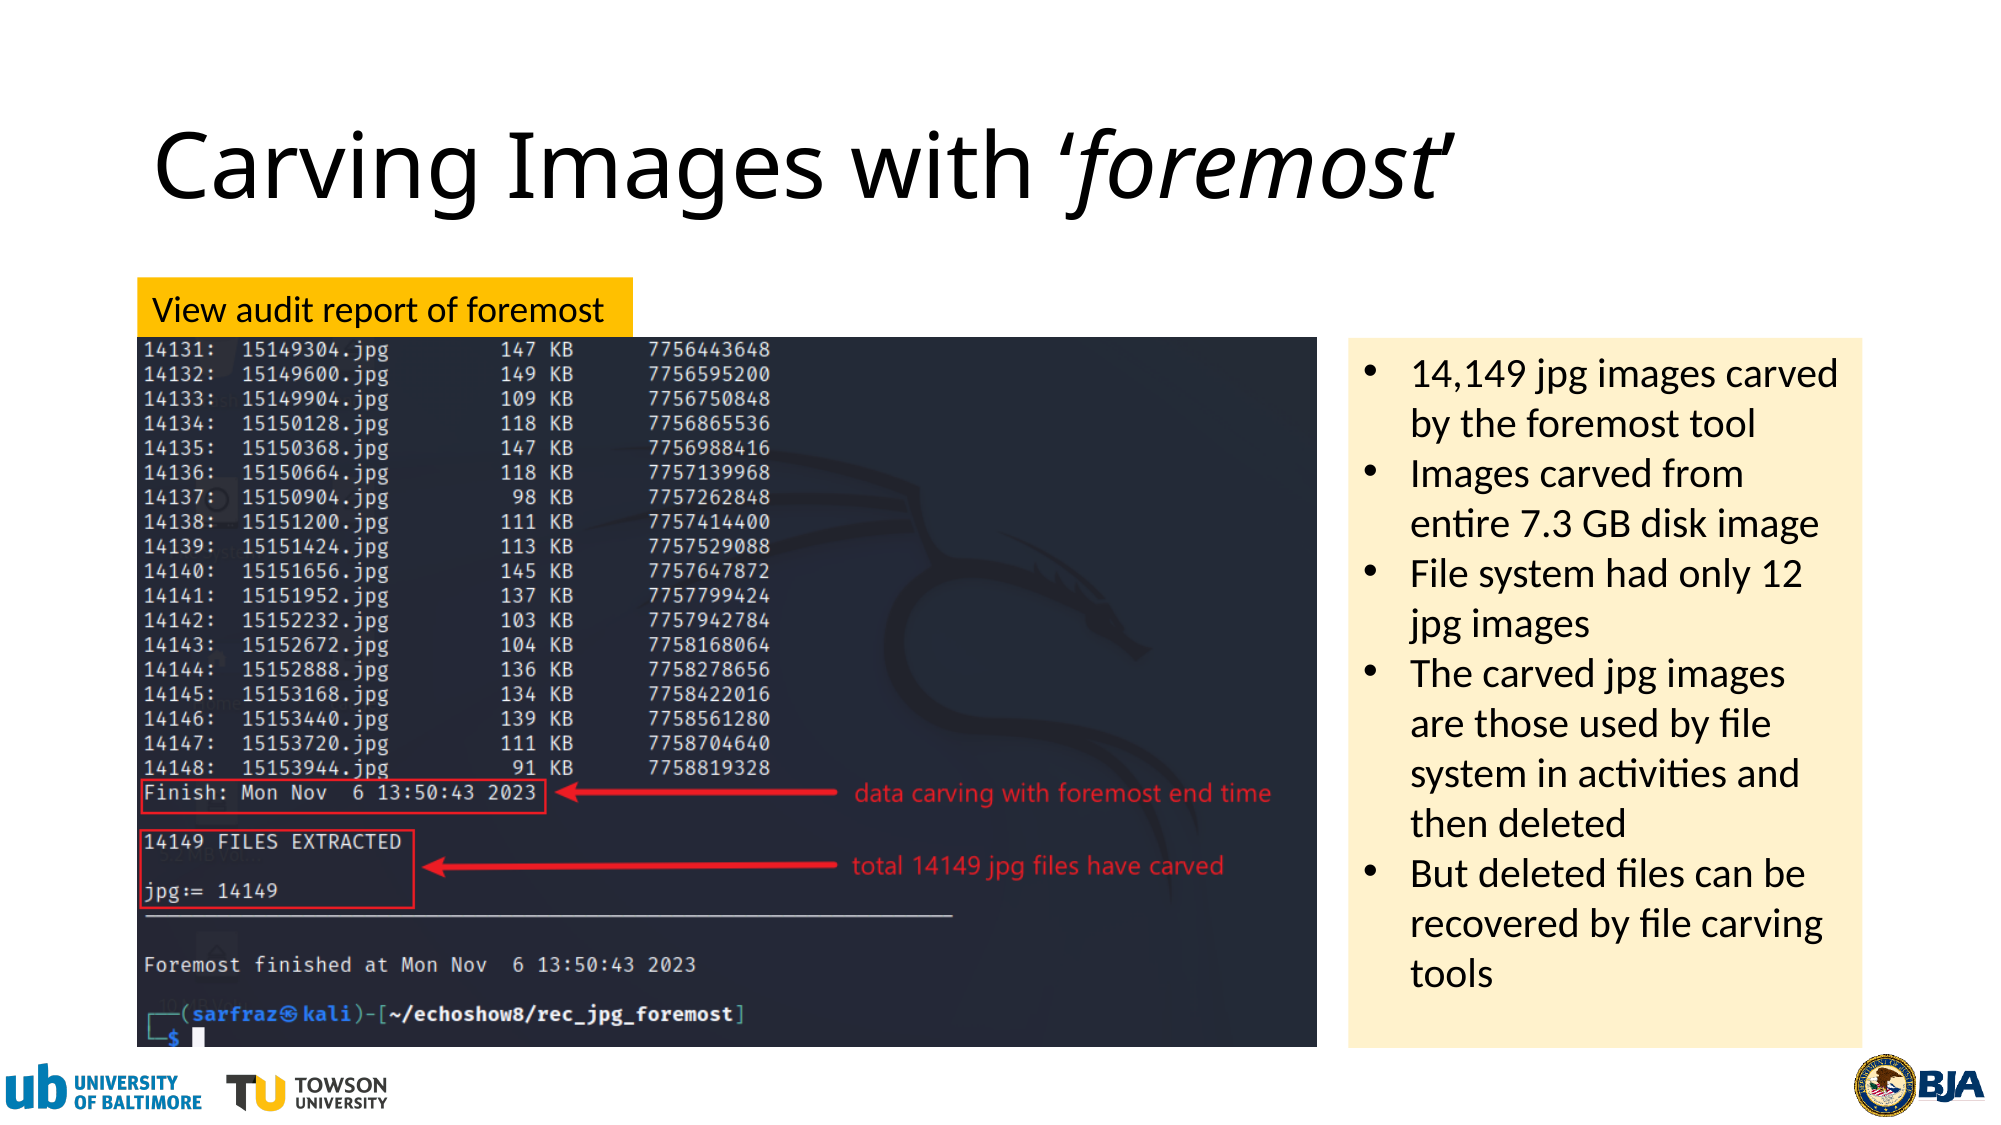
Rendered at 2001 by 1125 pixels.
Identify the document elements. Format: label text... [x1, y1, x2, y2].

picture [1854, 1054, 1986, 1117]
text_box View audit report of foremost [137, 277, 633, 337]
text_box 14,149 jpg images carved by the foremost tool Images carved from entire 7.3 GB disk image File system had only 12 jpg images The carved jpg images are those used by file system in activities and then deleted But deleted files can be recovered by file carving tools [1348, 337, 1863, 1048]
title Carving Images with ‘foremost’ [137, 59, 1863, 278]
picture [0, 337, 1317, 1125]
